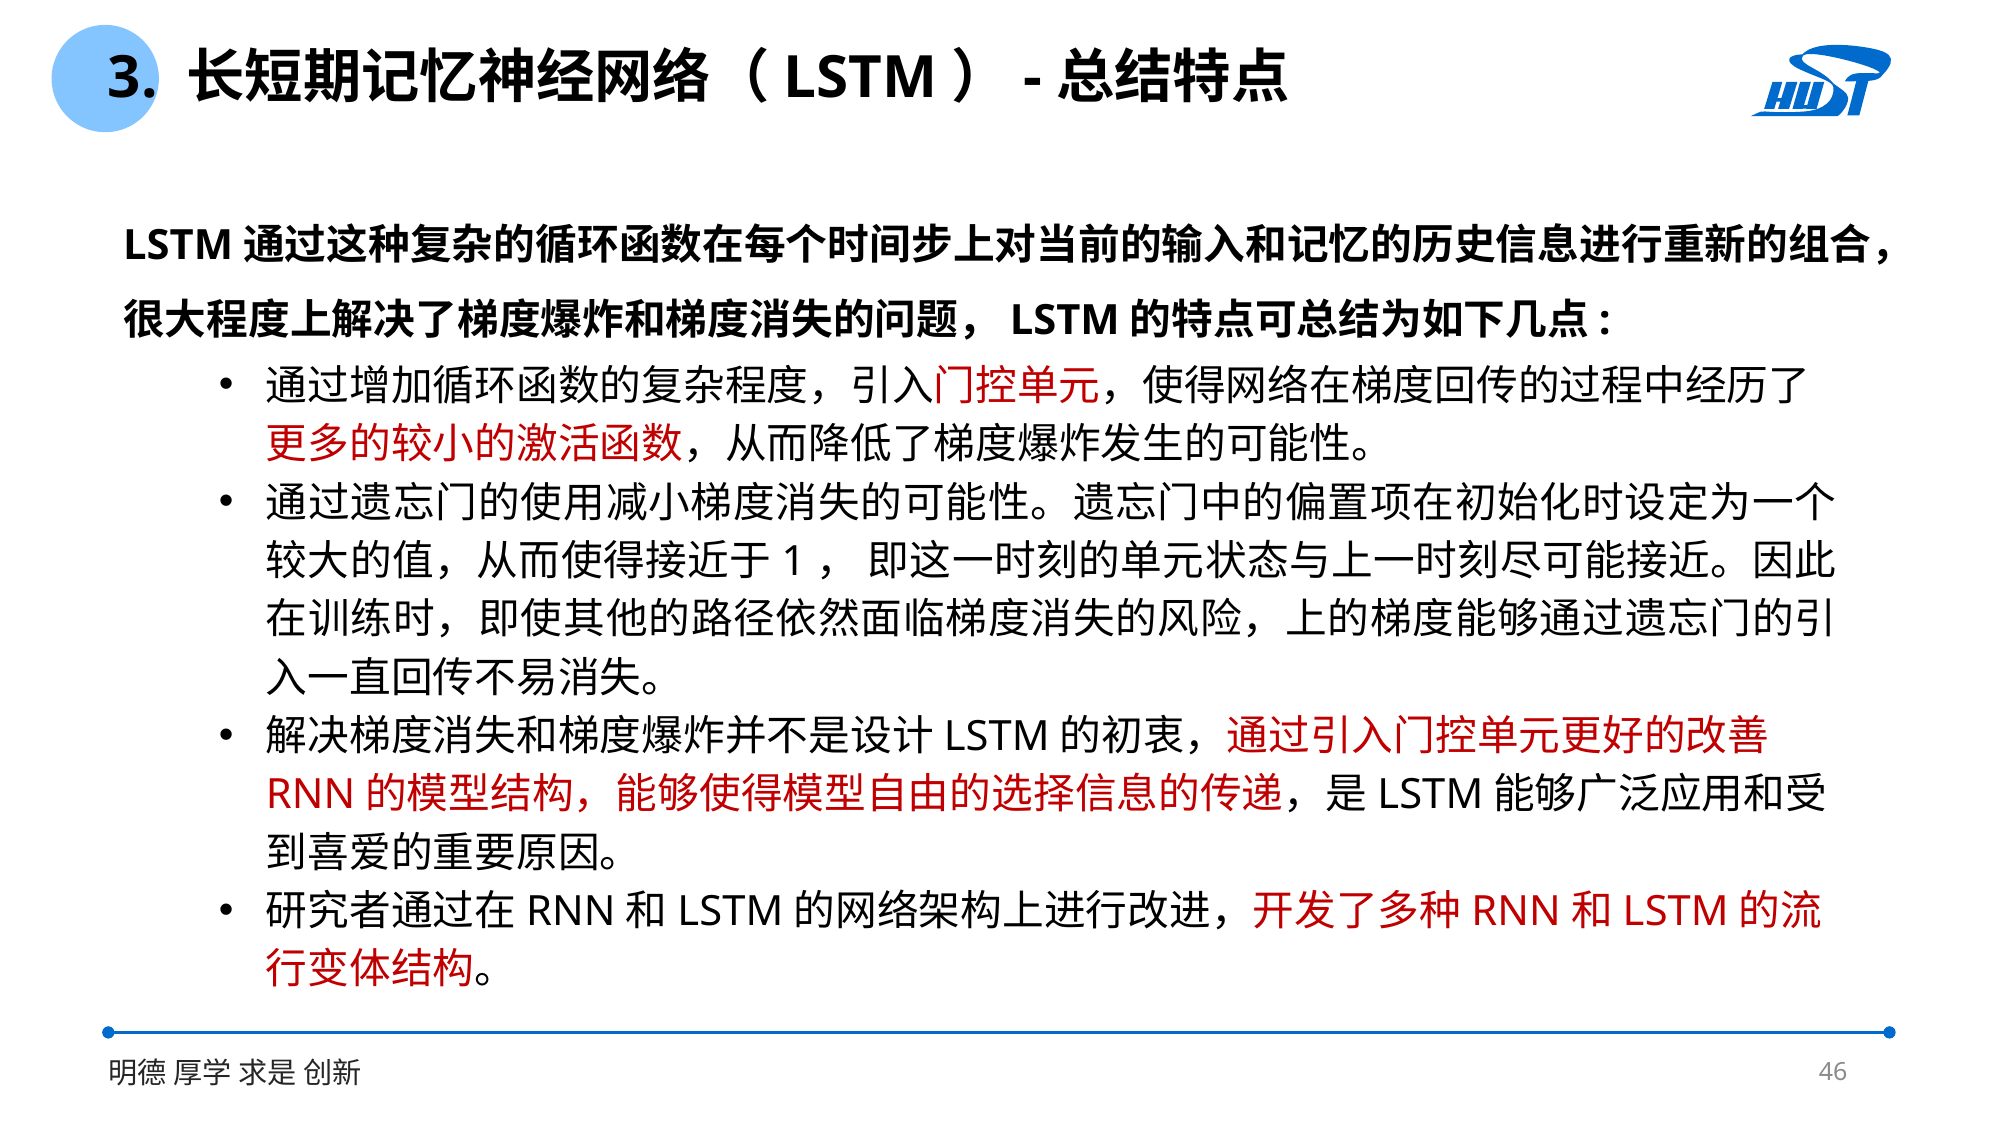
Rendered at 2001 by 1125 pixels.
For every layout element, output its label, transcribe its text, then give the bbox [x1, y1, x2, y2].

list 3. 长短期记忆神经网络（LSTM）-总结特点 [93, 43, 1496, 114]
slide_number 46 [1412, 1042, 1863, 1103]
text_box LSTM通过这种复杂的循环函数在每个时间步上对当前的输入和记忆的历史信息进行重新的组合，很大程度上解决了梯度爆炸和梯度消失的问题，LSTM的特点可总结为如下几点: [108, 185, 1890, 351]
